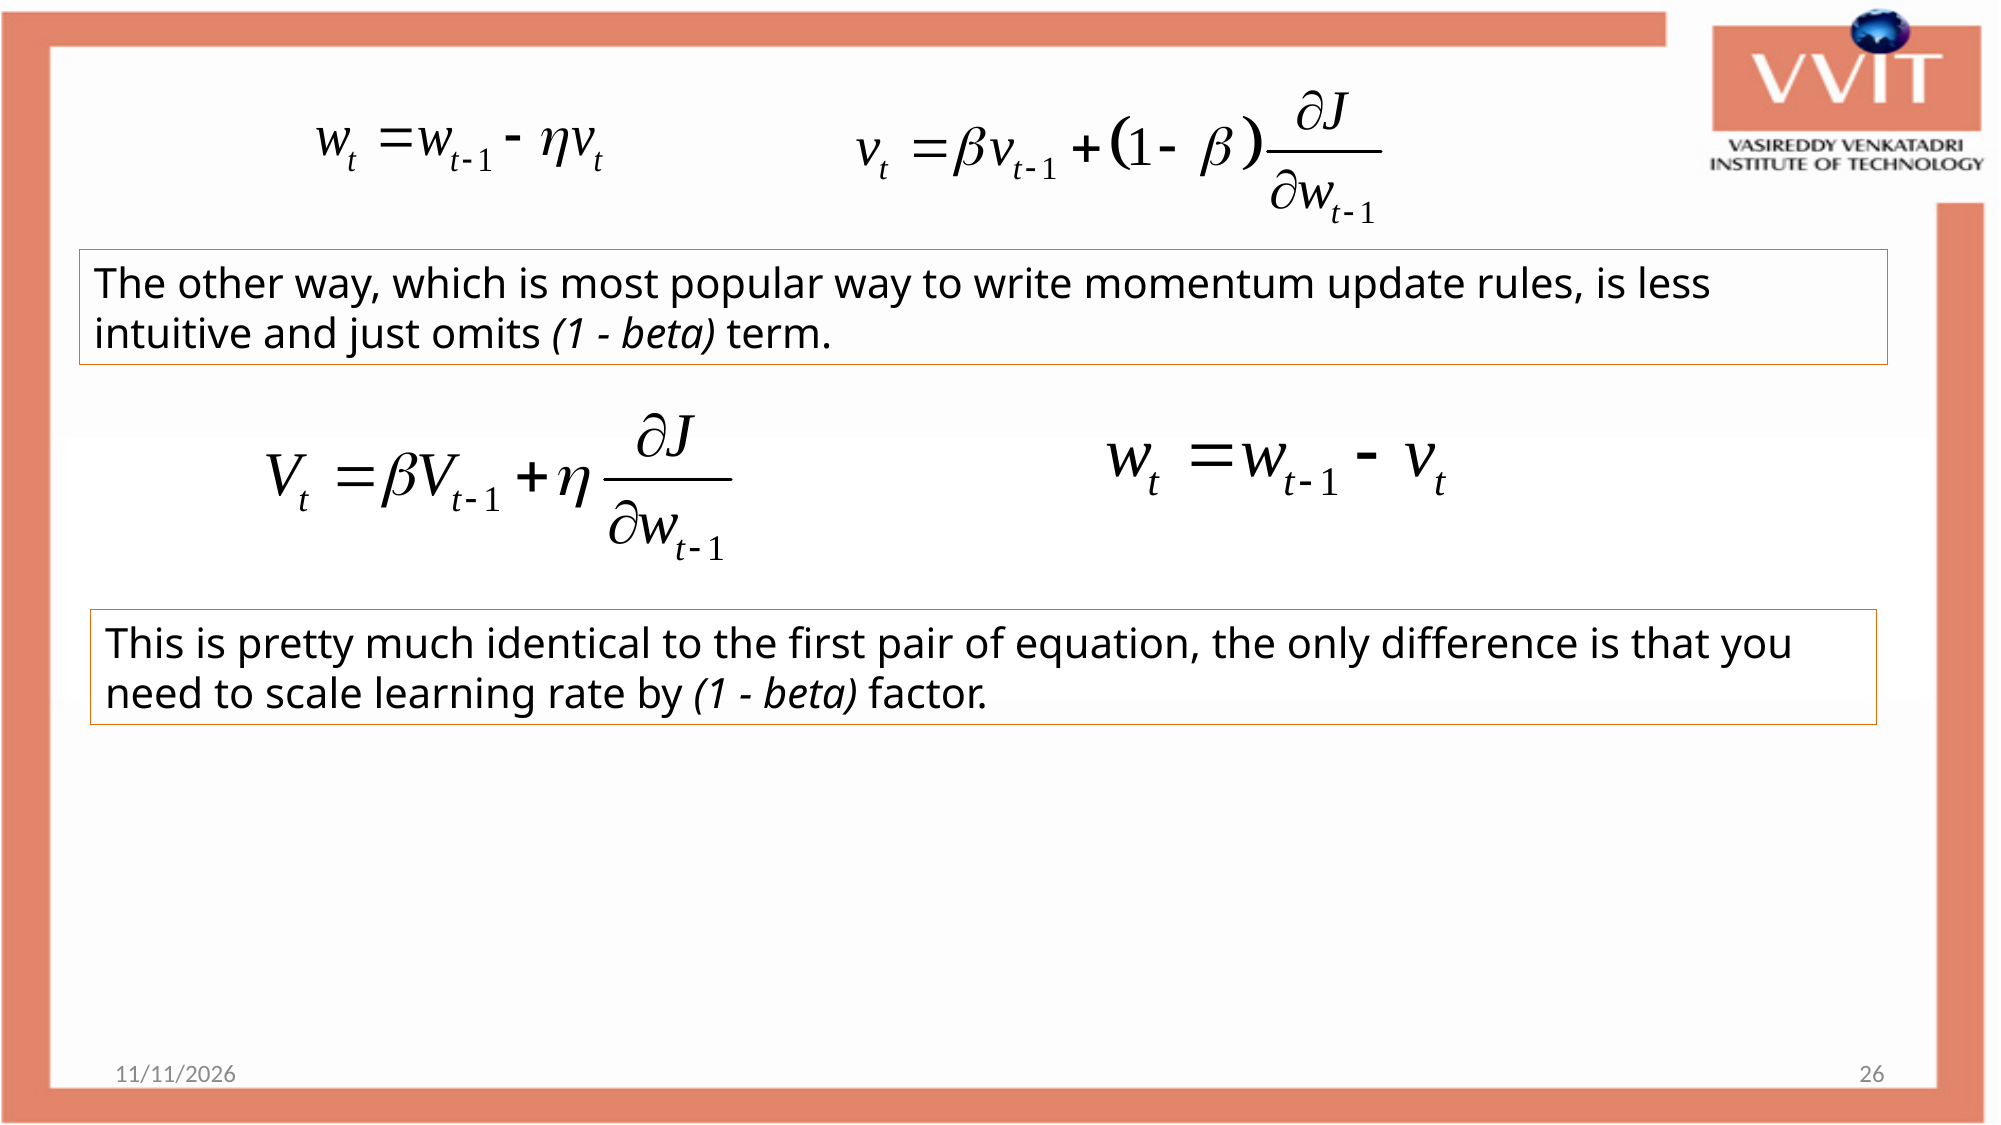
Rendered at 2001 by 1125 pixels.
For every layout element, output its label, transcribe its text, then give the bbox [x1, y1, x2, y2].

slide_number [99, 1042, 567, 1103]
slide_number 26 [1433, 1042, 1900, 1103]
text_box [847, 76, 1393, 236]
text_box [1093, 406, 1463, 513]
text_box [305, 96, 613, 186]
text_box The other way, which is most popular way to write momentum update rules, is less intuitive and just omits (1 - beta) term. [79, 249, 1888, 365]
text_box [259, 396, 742, 574]
picture [0, 0, 2001, 1125]
text_box This is pretty much identical to the first pair of equation, the only difference is that you need to scale learning rate by (1 - beta) factor. [90, 609, 1877, 725]
